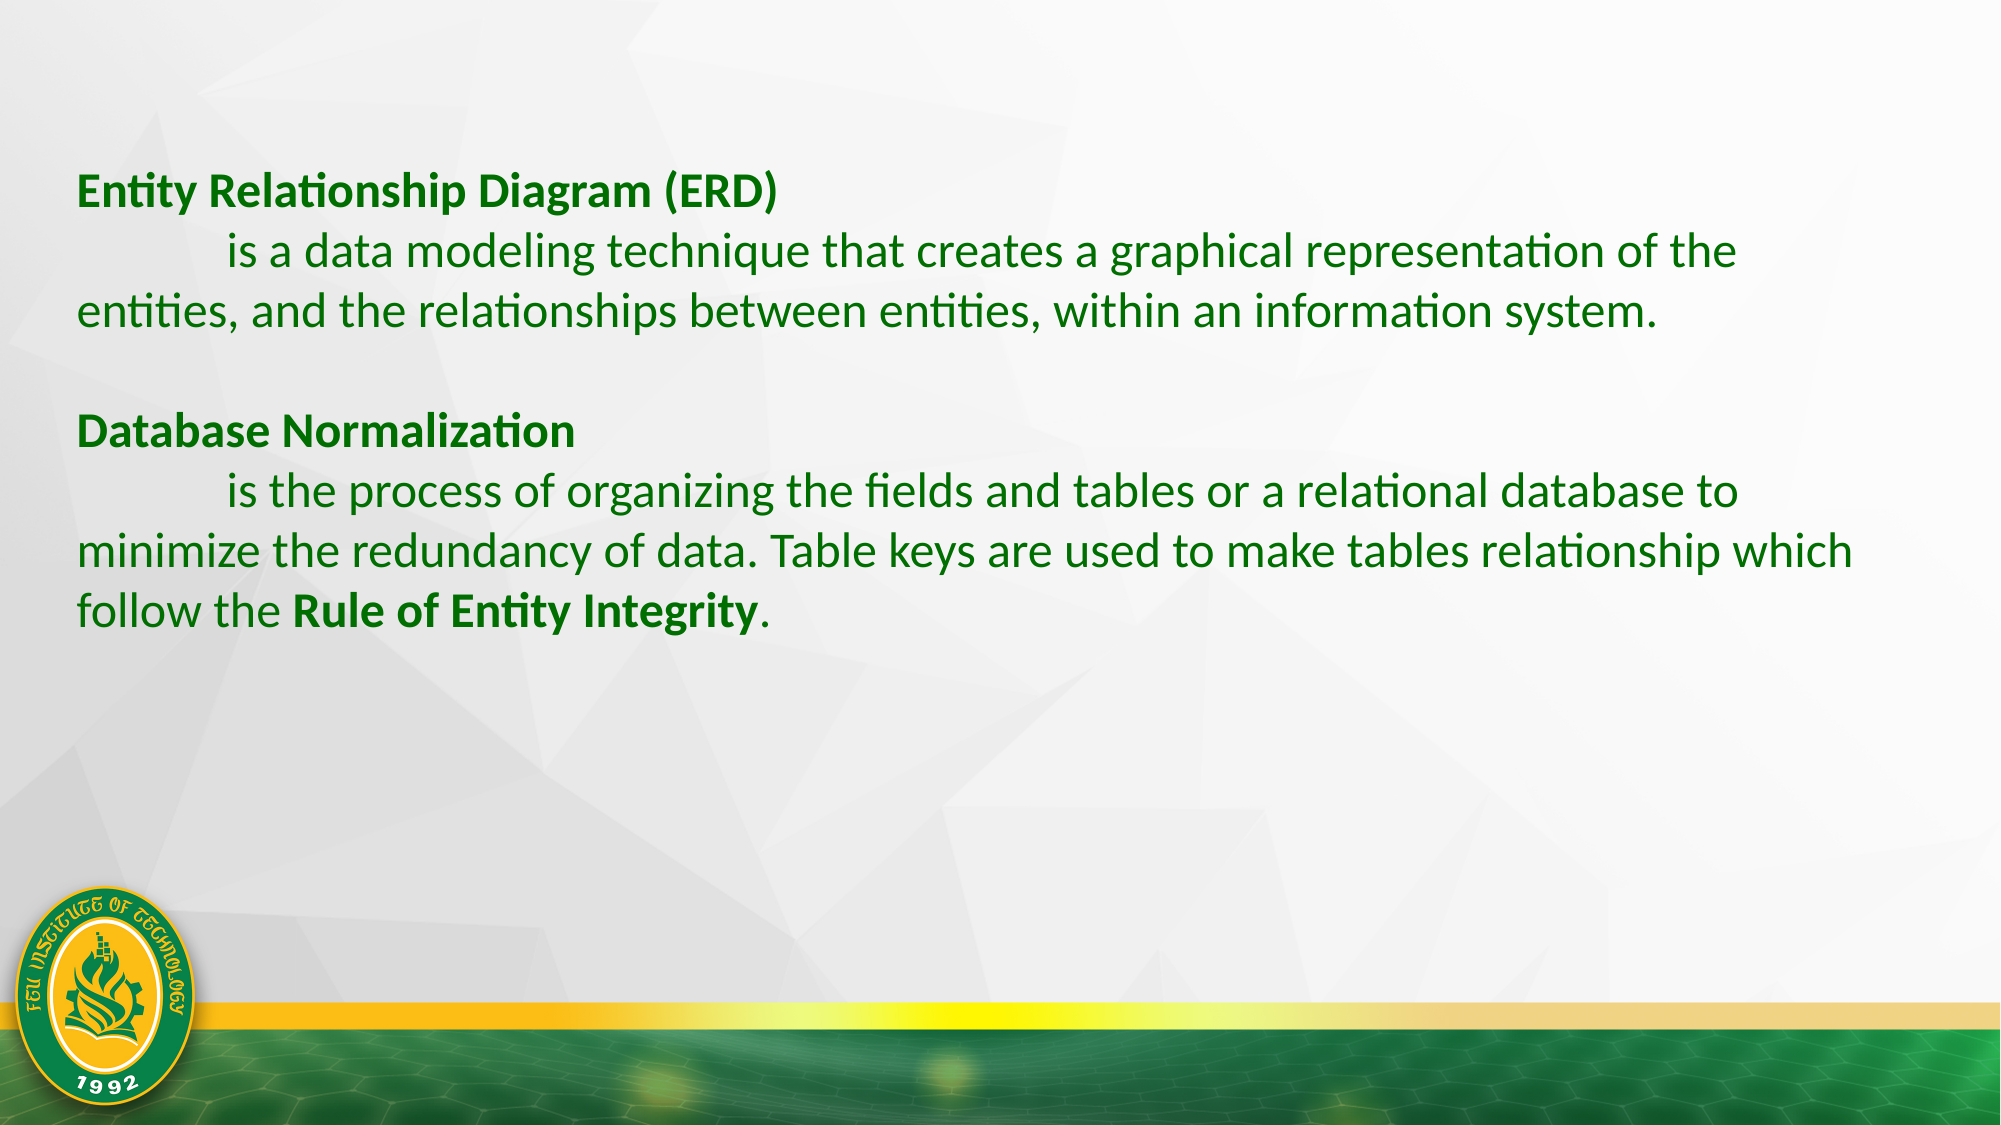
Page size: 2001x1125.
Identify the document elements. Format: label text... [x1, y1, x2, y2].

text_box Entity Relationship Diagram (ERD) is a data modeling technique that creates a graphical representation of the entities, and the relationships between entities, within an information system. Database Normalization is the process of organizing the fields and tables or a relational database to minimize the redundancy of data. Table keys are used to make tables relationship which follow the Rule of Entity Integrity. [61, 149, 1896, 865]
picture [0, 0, 2001, 1125]
